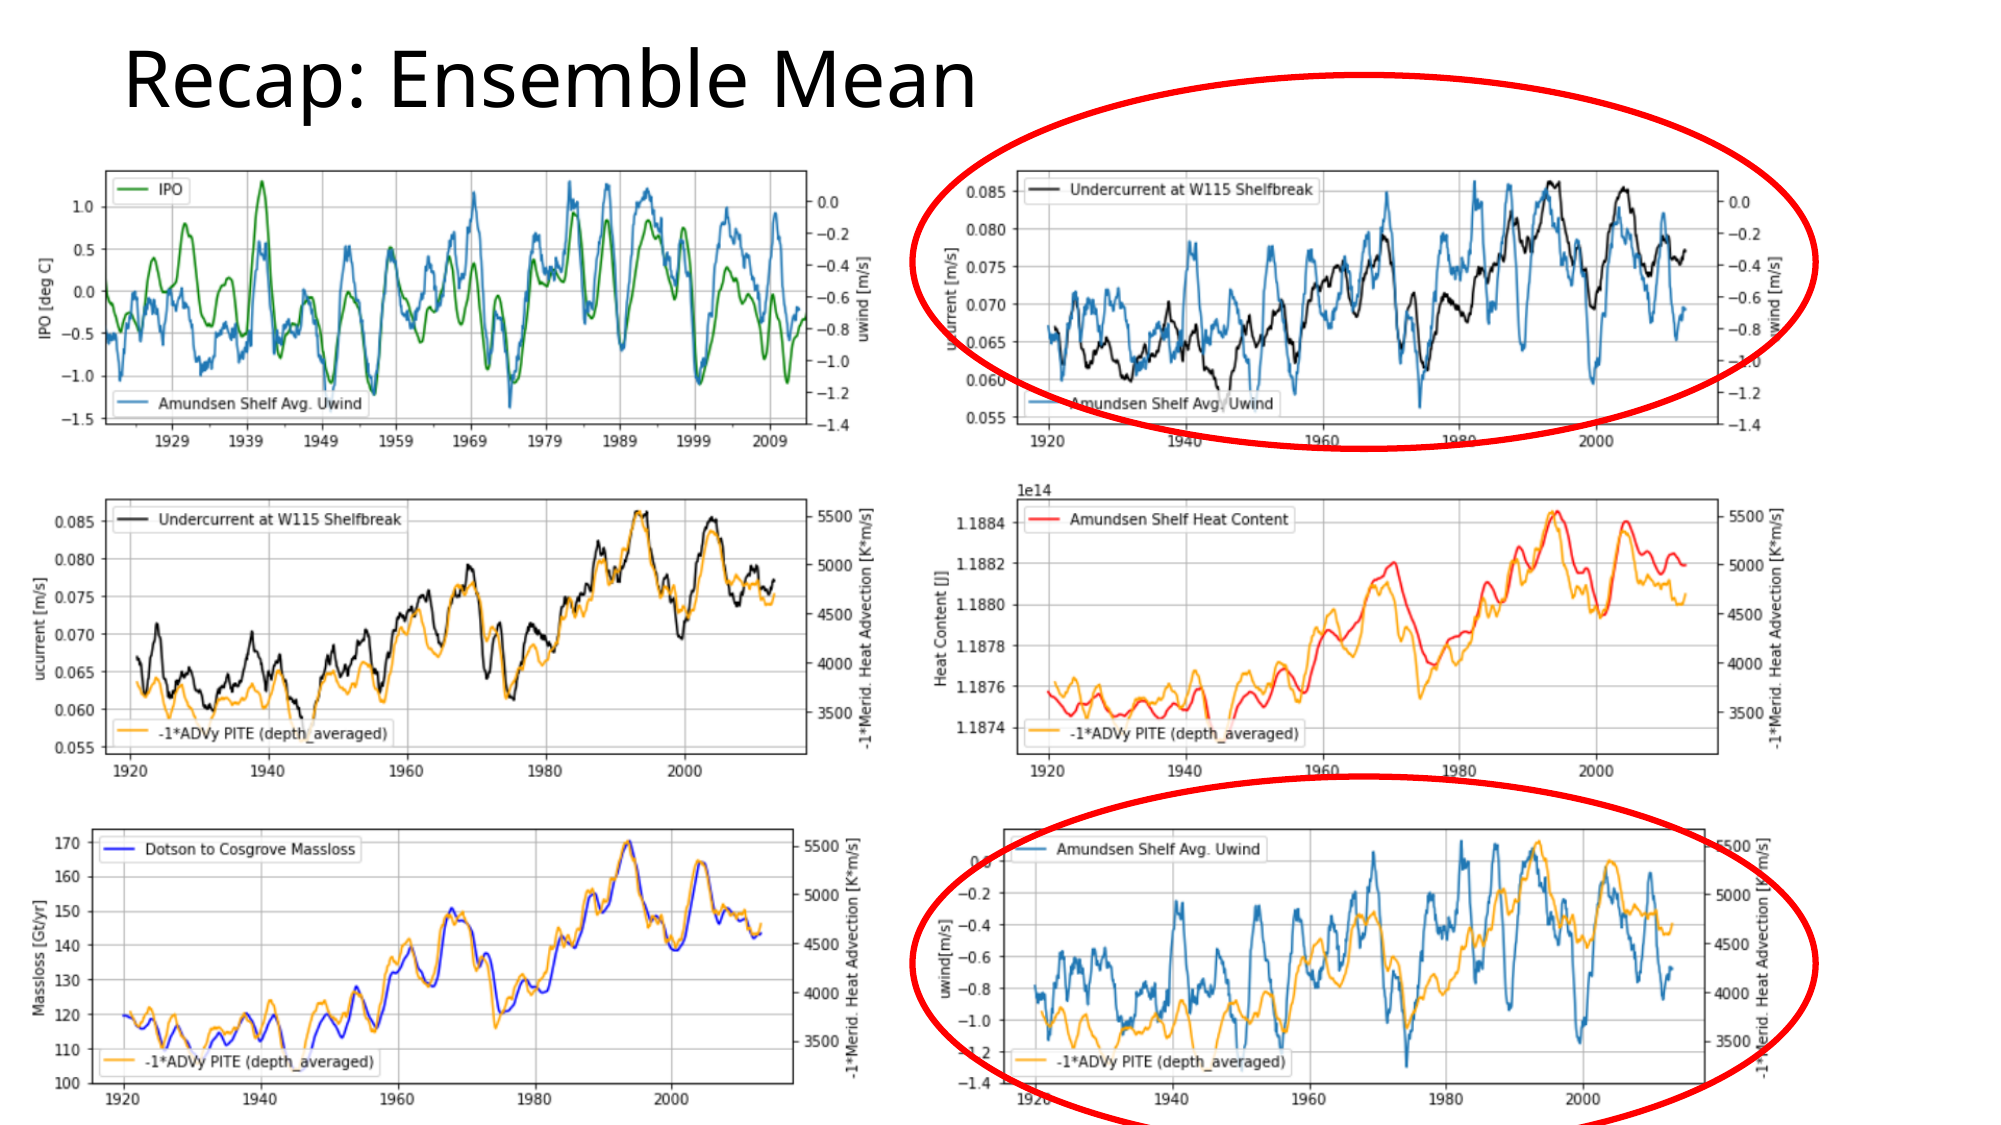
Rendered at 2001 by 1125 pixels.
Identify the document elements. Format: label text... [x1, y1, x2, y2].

text_box [1053, 73, 1675, 125]
title Recap: Ensemble Mean [107, 0, 1045, 125]
text_box [1789, 898, 1817, 1029]
text_box [1798, 208, 1817, 316]
picture [0, 125, 1798, 1125]
